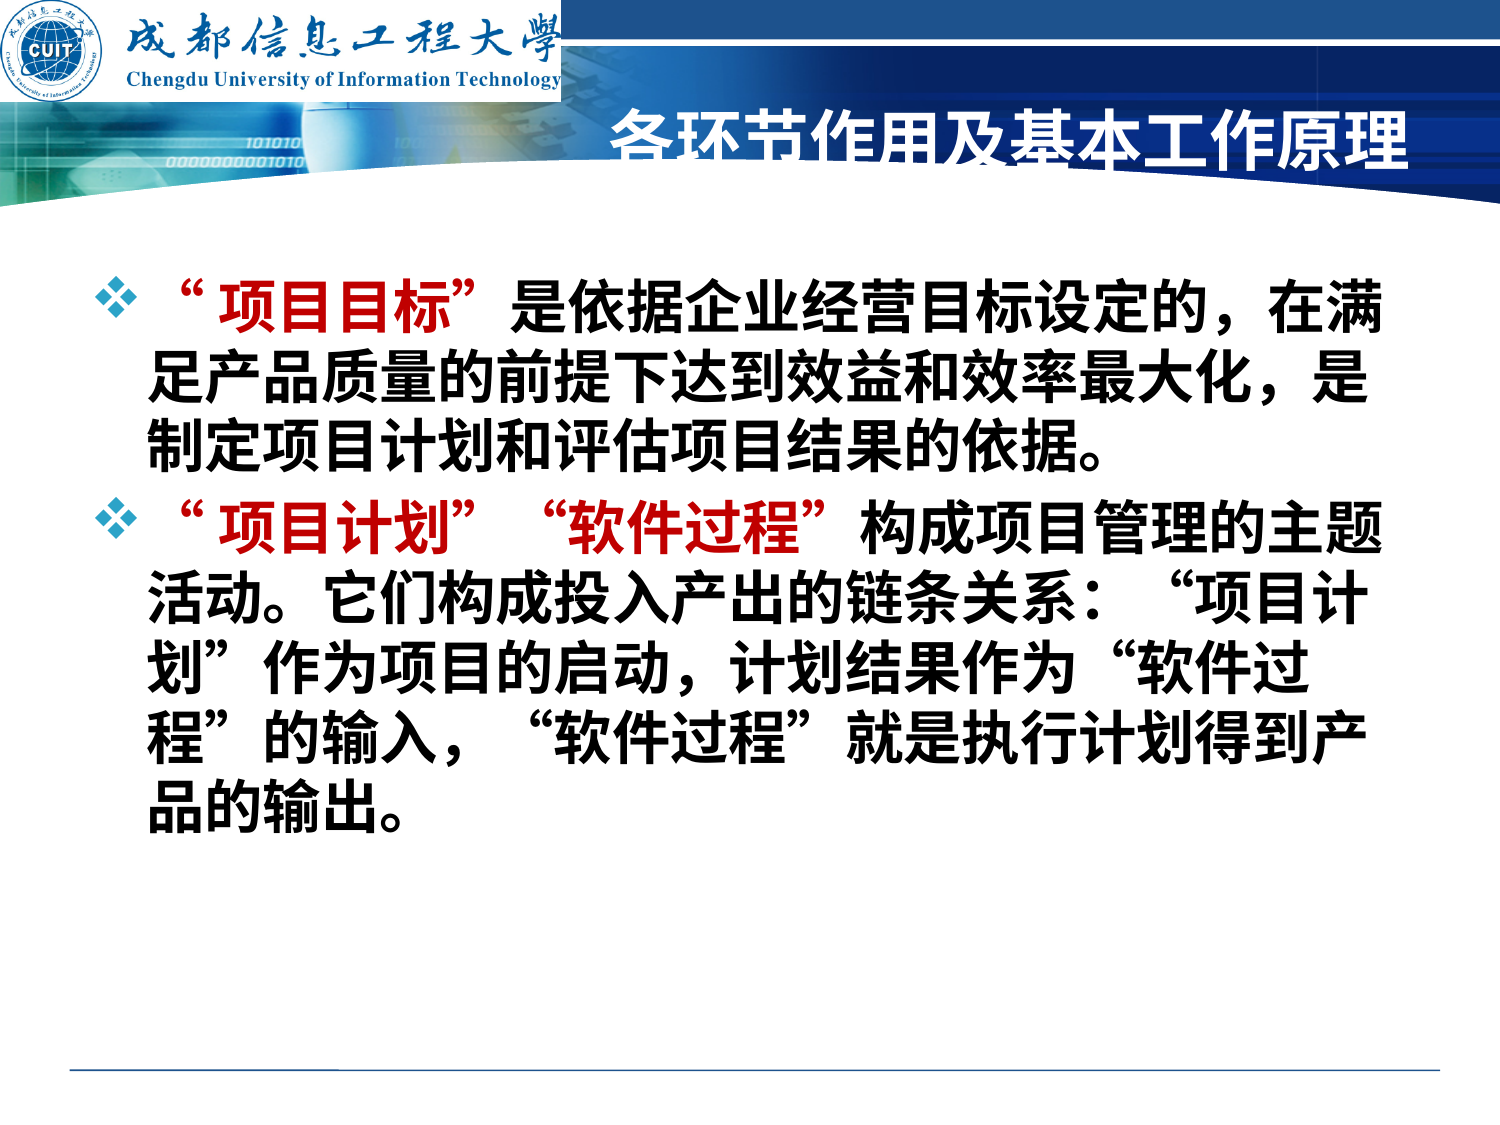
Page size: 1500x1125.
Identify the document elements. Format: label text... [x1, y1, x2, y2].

picture [1426, 46, 1500, 203]
list “项目目标”是依据企业经营目标设定的，在满足产品质量的前提下达到效益和效率最大化，是制定项目计划和评估项目结果的依据。 “项目计划”“软件过程”构成项目管理的主题活动。它们构成投入产出的链条关系：“项目计划”作为项目的启动，计划结果作为“软件过程”的输入，“软件过程”就是执行计划得到产品的输出。 [74, 262, 1426, 1006]
title 各环节作用及基本工作原理 [74, 44, 1426, 233]
picture [0, 0, 561, 206]
